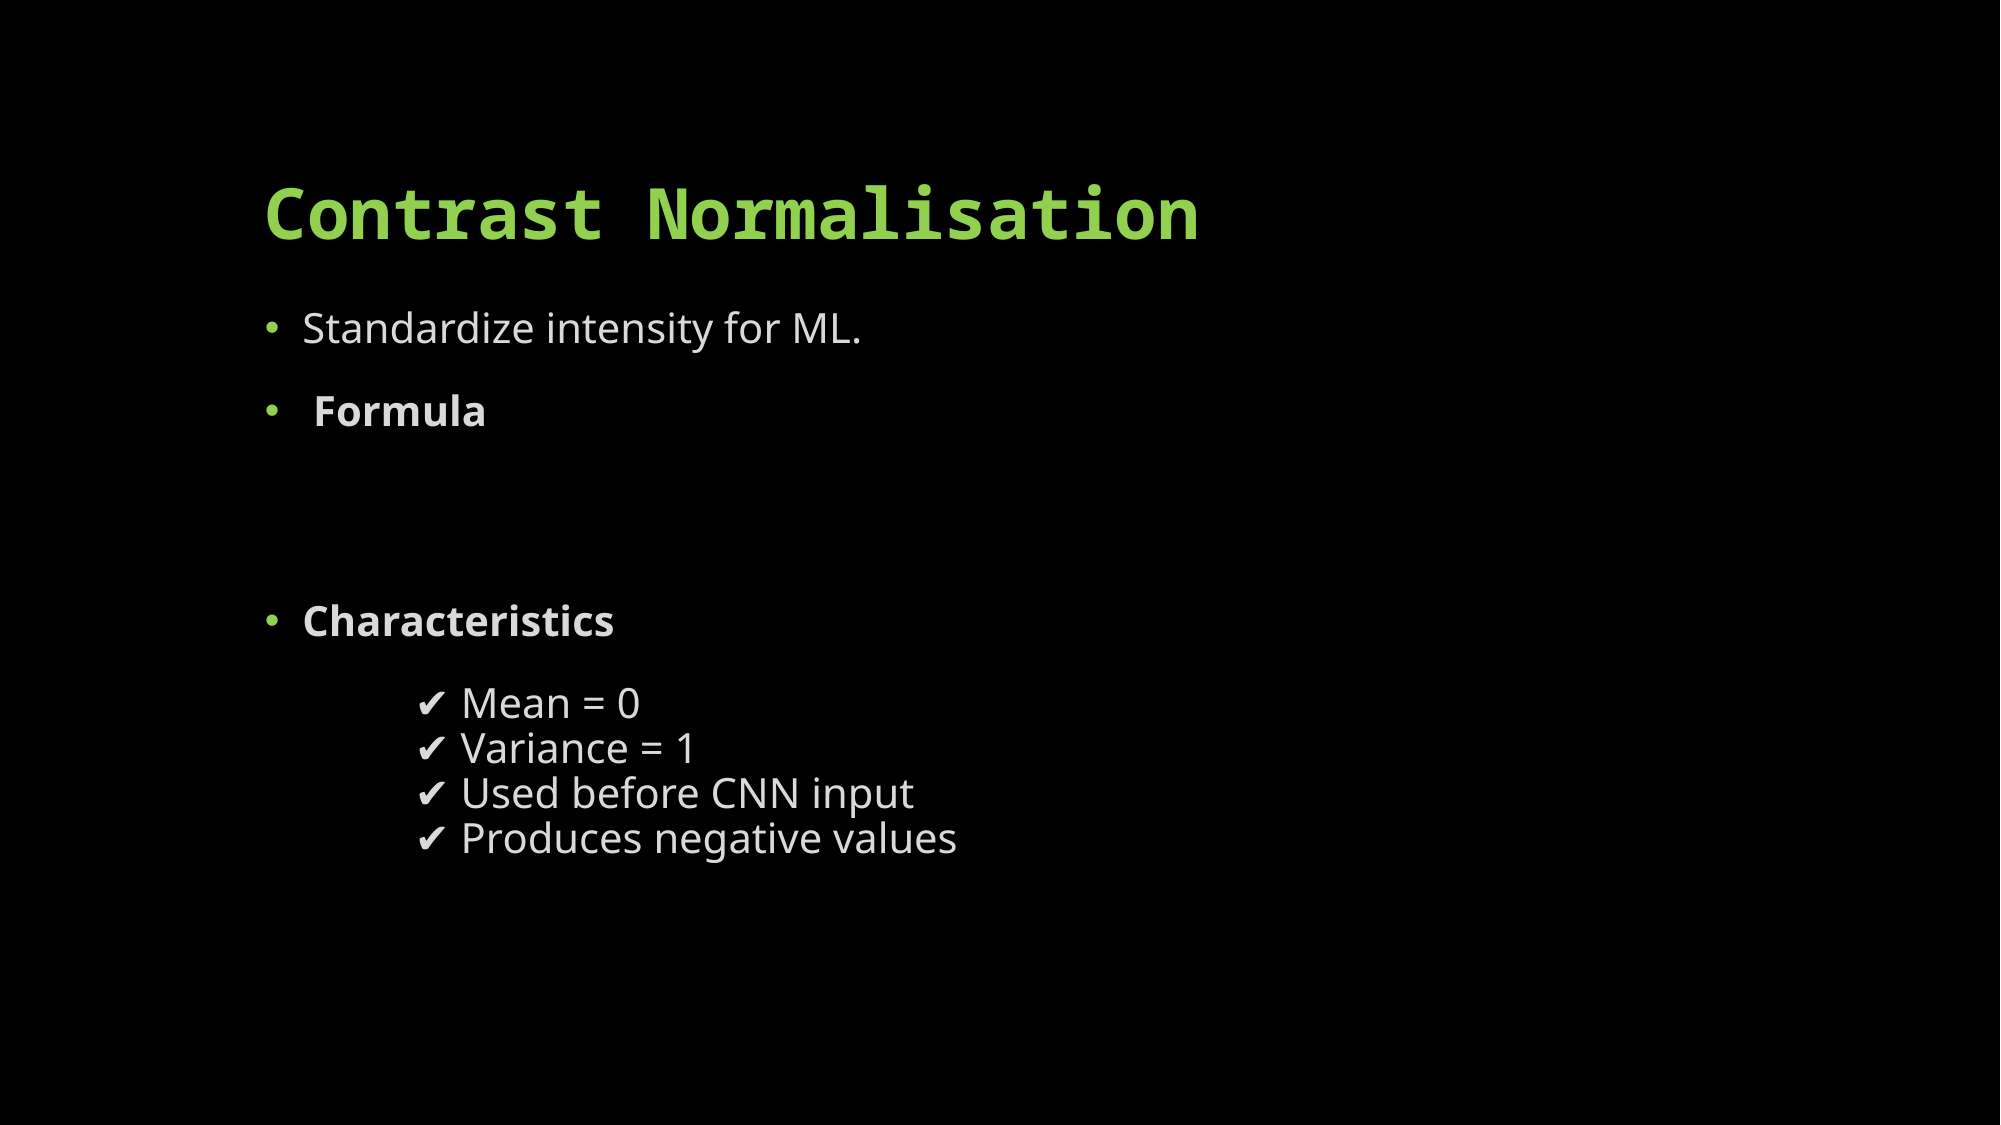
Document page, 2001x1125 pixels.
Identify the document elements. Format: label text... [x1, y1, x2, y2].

title Contrast Normalisation [249, 75, 1750, 263]
